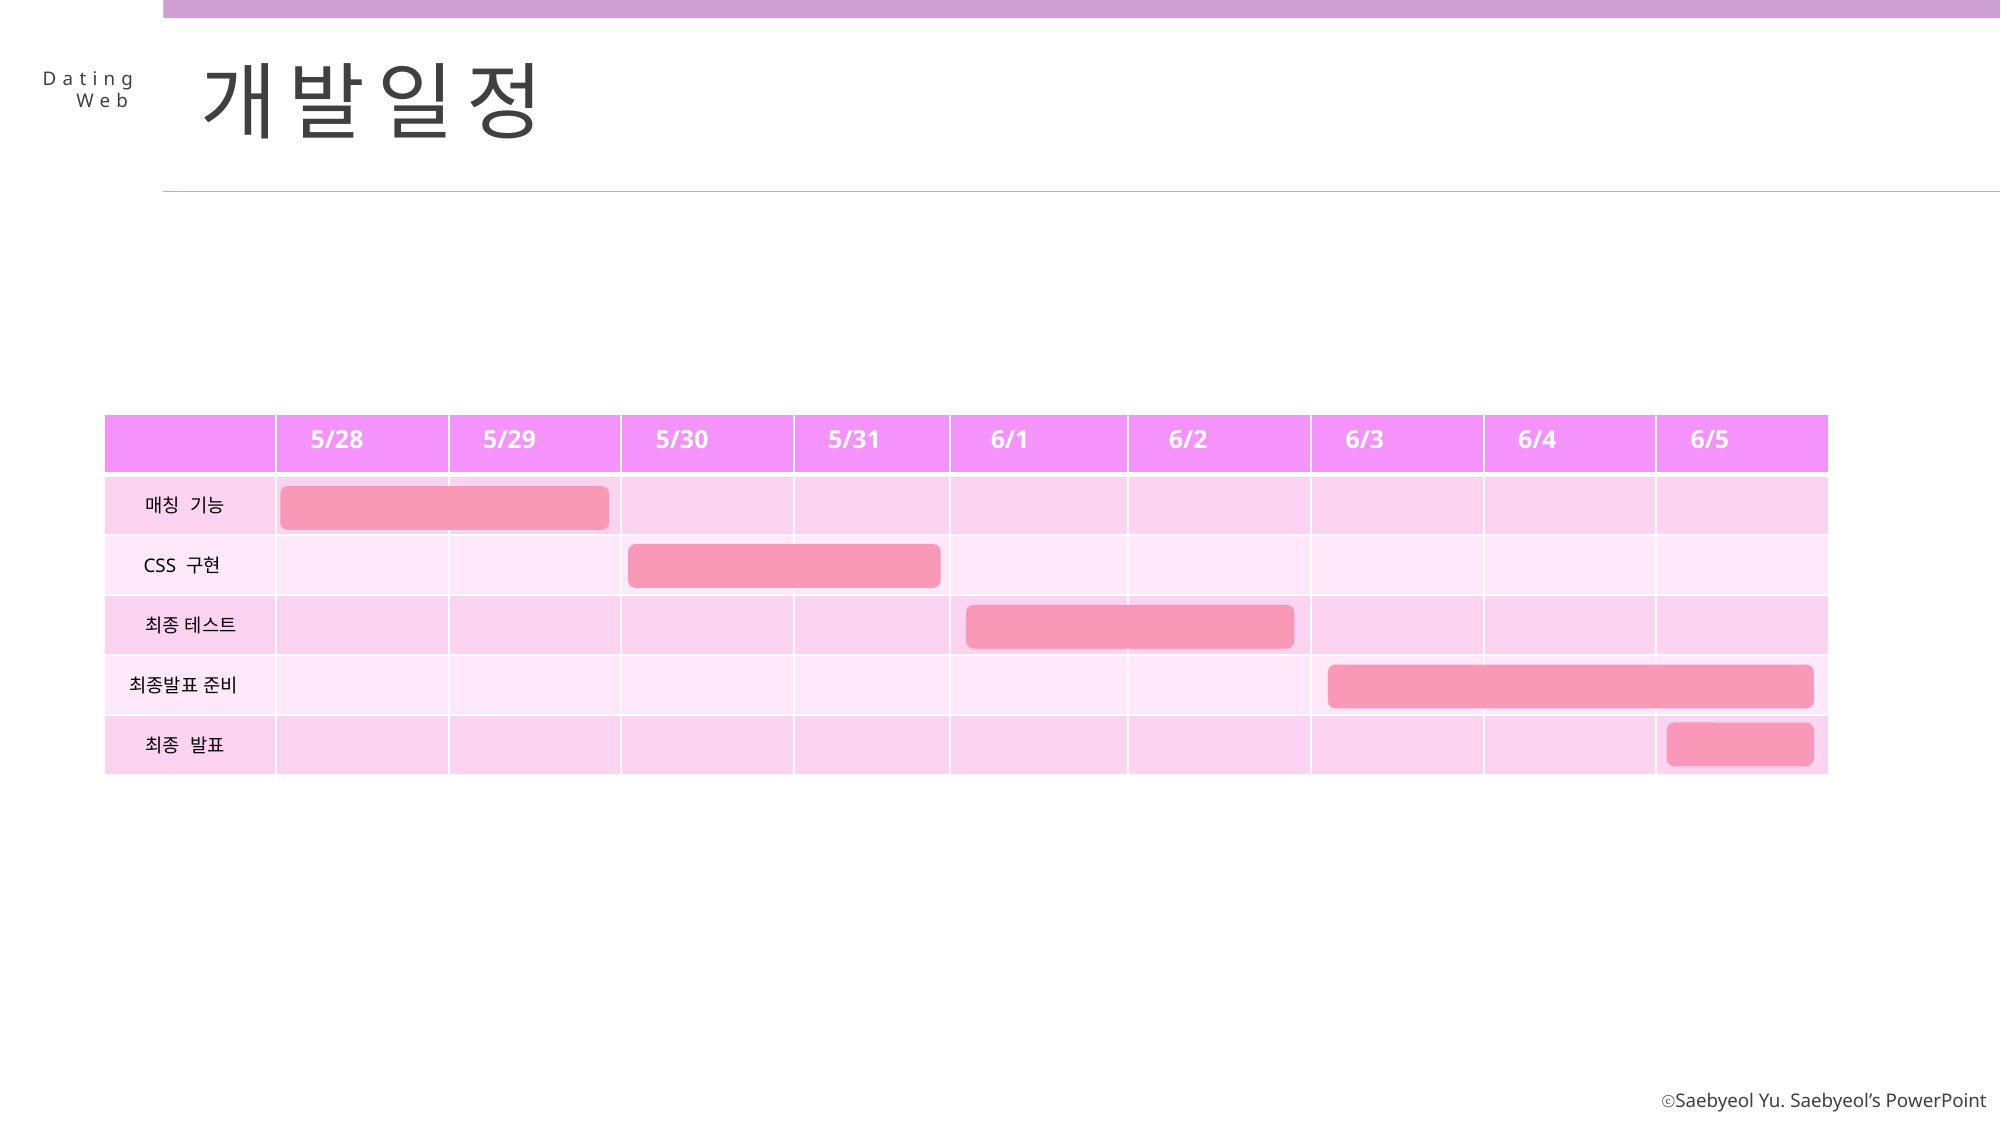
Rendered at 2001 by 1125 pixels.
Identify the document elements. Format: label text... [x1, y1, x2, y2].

table_cell 최종발표 준비 [105, 656, 275, 714]
table_cell [951, 596, 1127, 654]
table_cell [450, 656, 620, 714]
table_header [105, 415, 275, 472]
table_cell [1129, 536, 1310, 594]
table_header 6/2 [1129, 415, 1310, 472]
table_cell [450, 536, 620, 594]
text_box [26, 0, 2000, 192]
table_cell 최종 발표 [105, 716, 275, 774]
table_cell [795, 536, 949, 594]
table_header 5/28 [277, 415, 448, 472]
table_cell [795, 596, 949, 654]
table_cell [1657, 656, 1828, 714]
table_cell [1129, 656, 1310, 714]
table_cell [1312, 477, 1483, 534]
table_cell [951, 716, 1127, 774]
table_header 6/4 [1485, 415, 1655, 472]
table_cell [1657, 536, 1828, 594]
table_header 6/1 [951, 415, 1127, 472]
table_header 5/29 [450, 415, 620, 472]
table_cell [622, 477, 793, 534]
table_cell [277, 596, 448, 654]
table_cell [1312, 536, 1483, 594]
table_cell [1485, 536, 1655, 594]
table_header 6/3 [1312, 415, 1483, 472]
text_box [1665, 721, 1815, 768]
text_box [627, 542, 942, 589]
table_cell [795, 656, 949, 714]
table_cell [1485, 656, 1655, 663]
text_box [279, 485, 611, 531]
table_cell [622, 656, 793, 714]
text_box [965, 603, 1296, 650]
table_header 6/5 [1657, 415, 1828, 472]
table_cell [1312, 596, 1483, 654]
table_cell CSS 구현 [105, 536, 275, 594]
table_header 5/31 [795, 415, 949, 472]
table_cell [450, 596, 620, 654]
table_cell 최종 테스트 [105, 596, 275, 654]
table_cell [1485, 596, 1655, 654]
table_cell [450, 477, 620, 534]
table_cell [1657, 716, 1828, 774]
table_cell [622, 716, 793, 774]
table_cell [622, 596, 793, 654]
table_cell [277, 716, 448, 774]
table_header 5/30 [622, 415, 793, 472]
table_cell [277, 477, 448, 534]
text_box [1326, 663, 1815, 710]
table_cell [622, 536, 793, 594]
table_cell [1312, 716, 1483, 774]
table_cell [1657, 596, 1828, 654]
table_cell [1129, 477, 1310, 534]
table_cell [795, 477, 949, 534]
table_cell [277, 536, 448, 594]
table_cell [795, 716, 949, 774]
table_cell [951, 536, 1127, 594]
table_cell [1485, 710, 1655, 714]
table_cell [1657, 477, 1828, 534]
table_cell [1129, 596, 1310, 654]
table_cell [951, 477, 1127, 534]
table_cell [277, 656, 448, 714]
table_cell [450, 716, 620, 774]
table_cell 매칭 기능 [105, 477, 275, 534]
table_cell [1129, 716, 1310, 774]
table_cell [951, 656, 1127, 714]
table_cell [1485, 716, 1655, 774]
table_cell [1312, 656, 1483, 714]
table_cell [1485, 477, 1655, 534]
